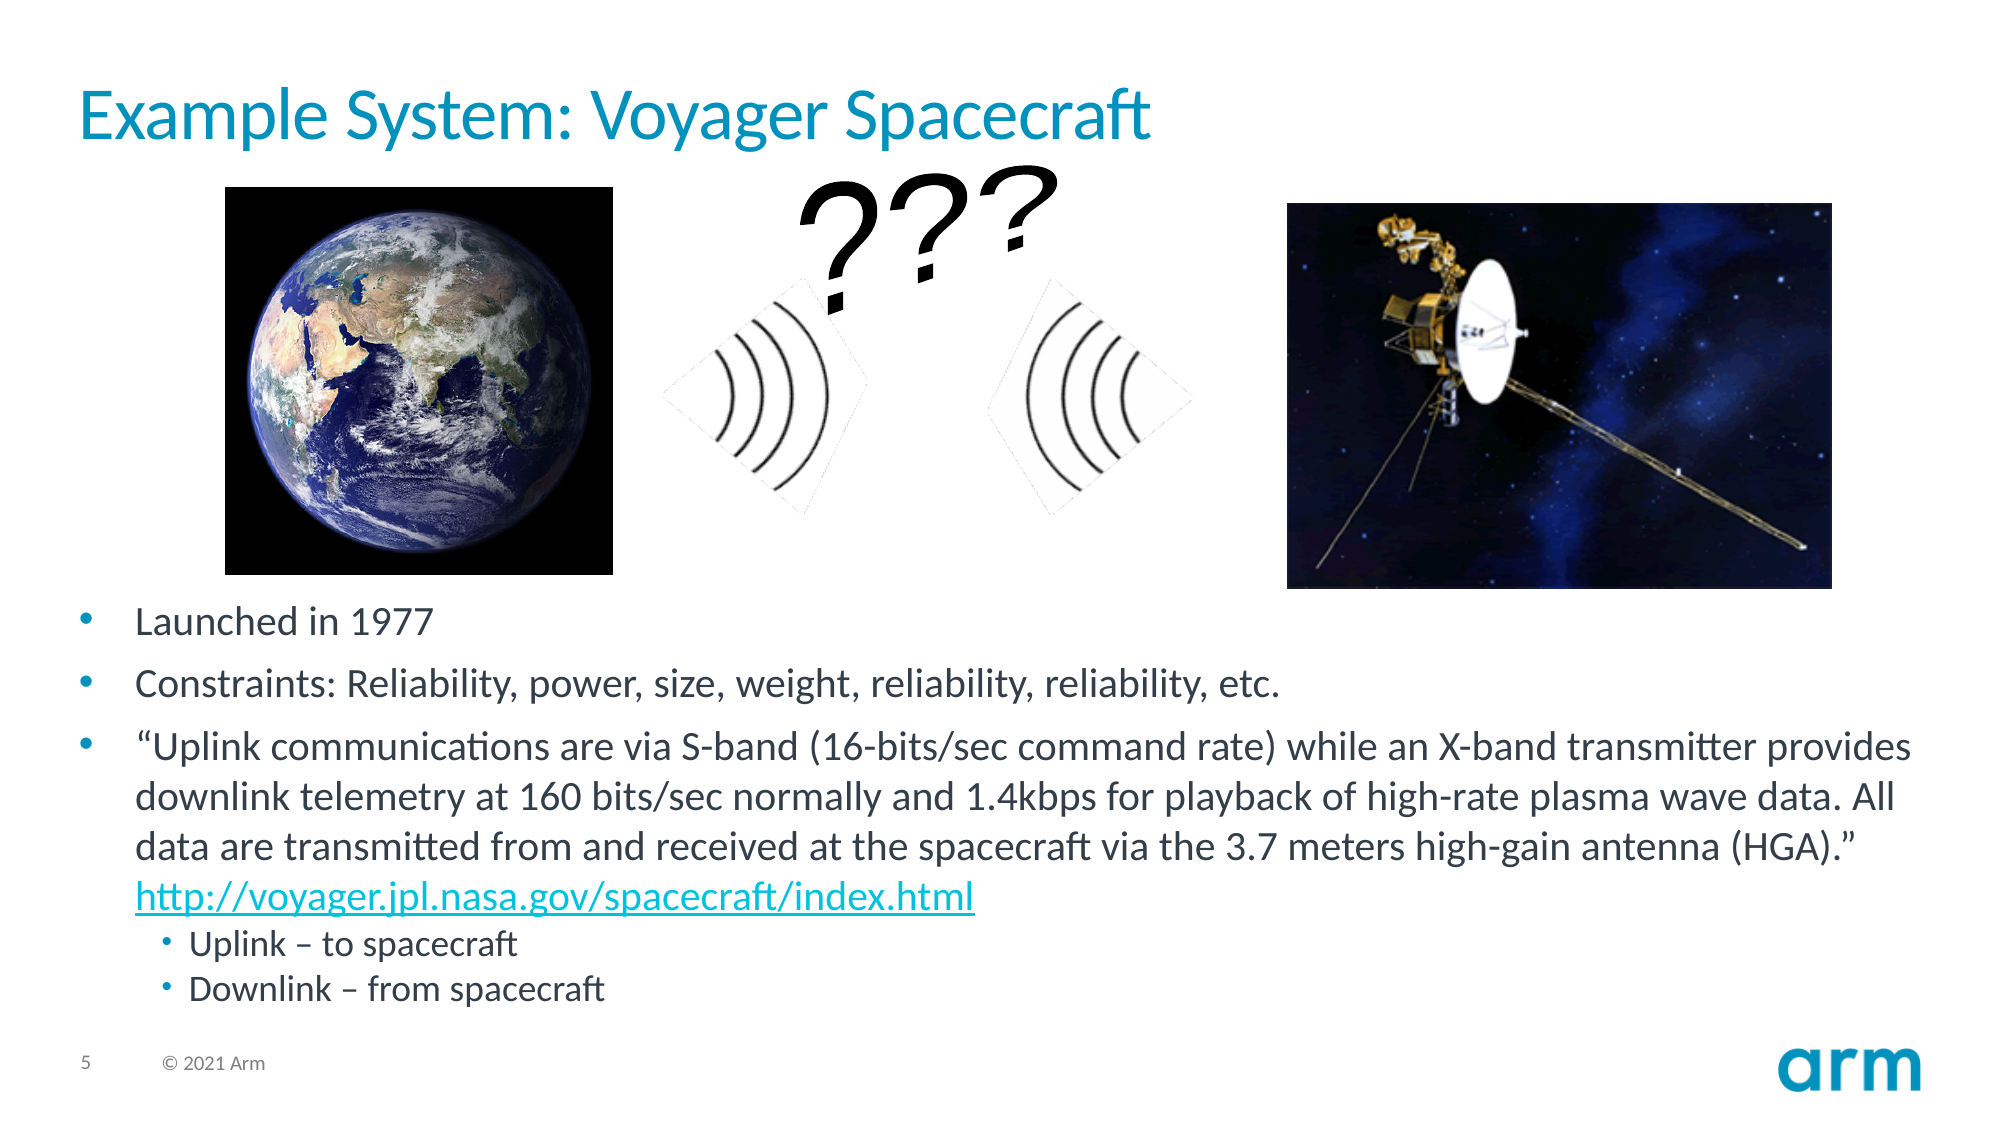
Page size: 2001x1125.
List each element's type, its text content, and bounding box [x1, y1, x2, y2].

list Launched in 1977 Constraints: Reliability, power, size, weight, reliability, reliability, etc. “Uplink communications are via S-band (16-bits/sec command rate) while an X-band transmitter provides downlink telemetry at 160 bits/sec normally and 1.4kbps for playback of high-rate plasma wave data. All data are transmitted from and received at the spacecraft via the 3.7 meters high-gain antenna (HGA).” http://voyager.jpl.nasa.gov/spacecraft/index.html Uplink – to spacecraft Downlink – from spacecraft [78, 593, 1922, 1004]
title Example System: Voyager Spacecraft [78, 78, 1922, 186]
picture [1777, 1047, 1922, 1093]
picture [1287, 203, 1832, 589]
picture [987, 278, 1193, 515]
picture [224, 187, 613, 575]
picture [662, 278, 868, 515]
